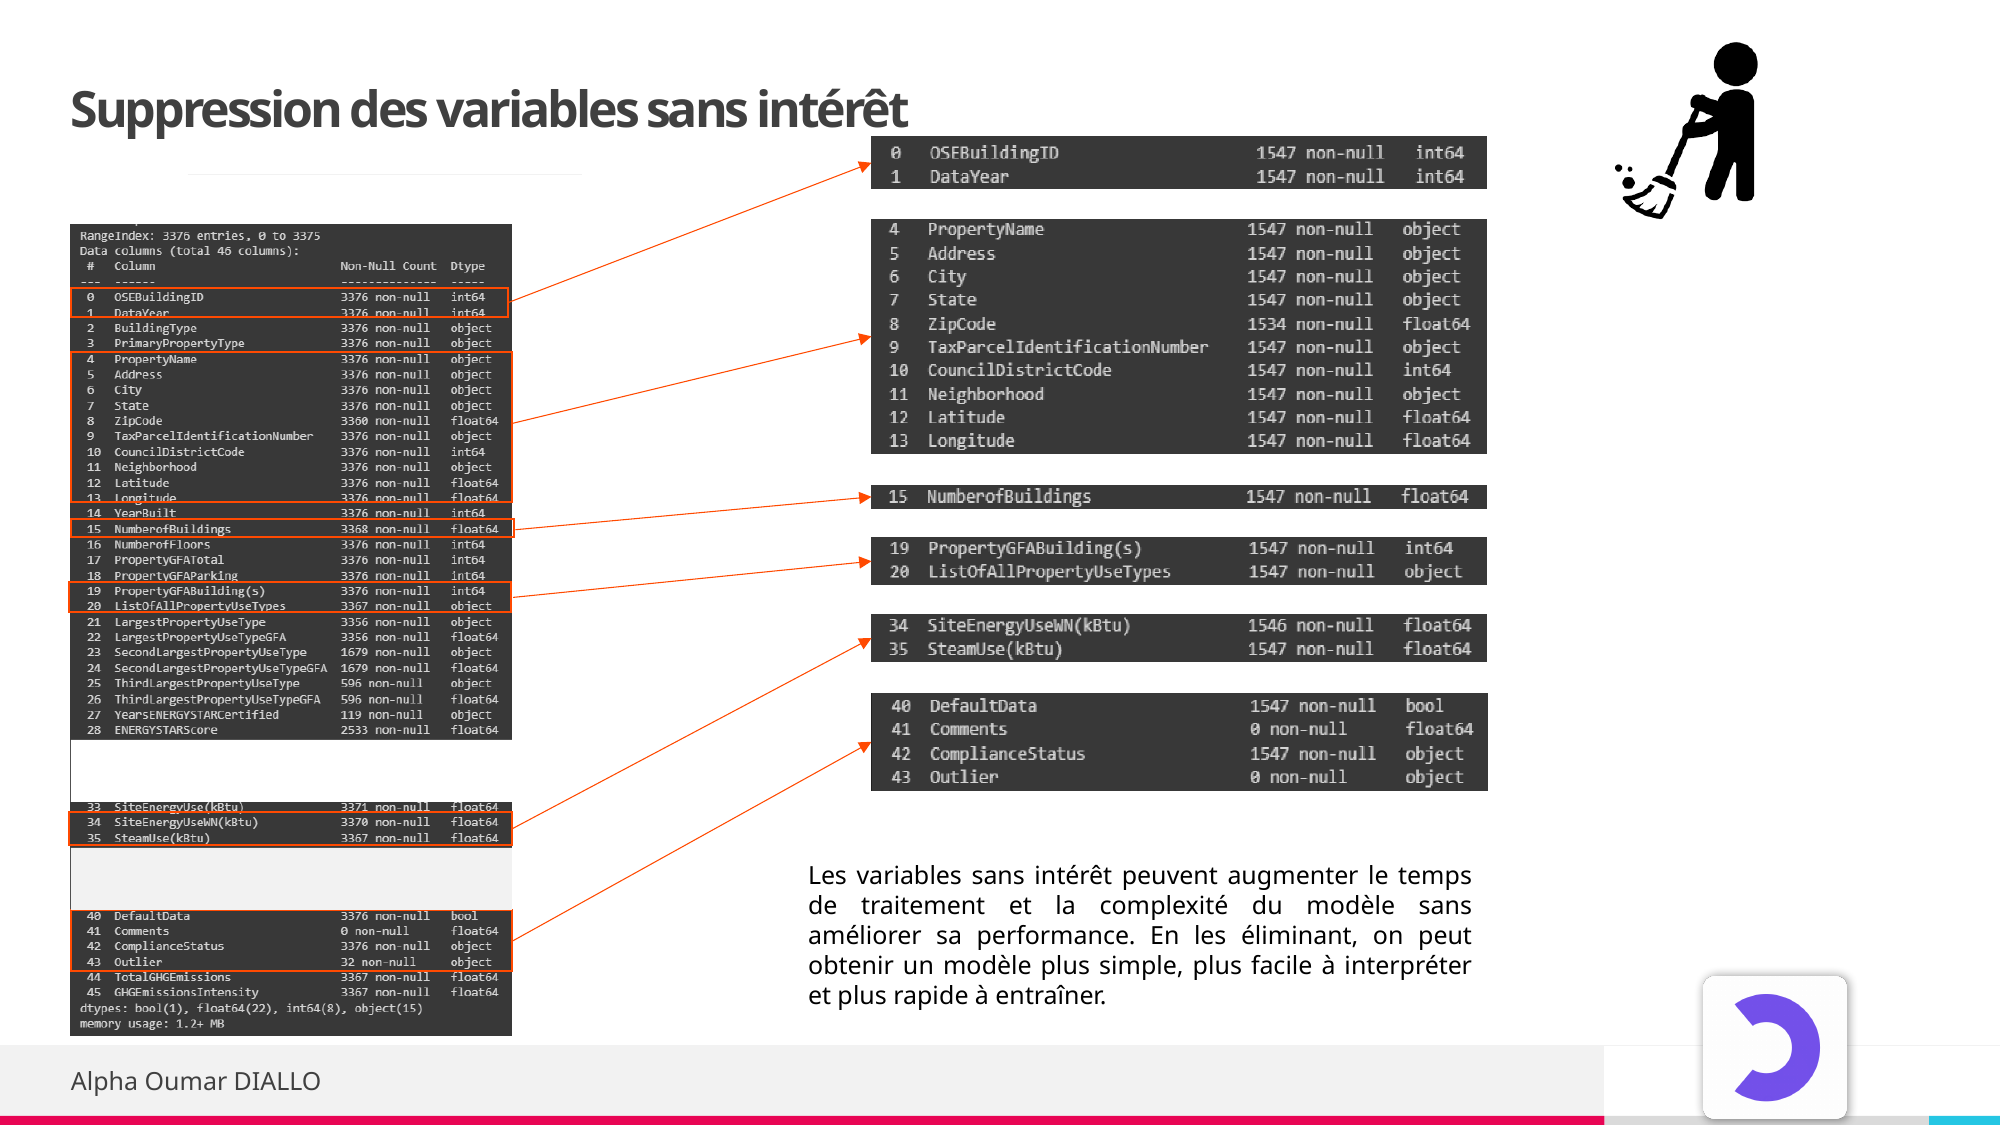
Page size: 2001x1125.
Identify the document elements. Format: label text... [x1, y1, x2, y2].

title Suppression des variables sans intérêt [70, 47, 1160, 175]
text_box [871, 136, 1488, 791]
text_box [507, 162, 872, 303]
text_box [515, 496, 872, 530]
footer Alpha Oumar DIALLO [70, 1056, 1000, 1105]
picture [1597, 41, 1776, 220]
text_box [512, 637, 872, 741]
picture [1703, 976, 1847, 1119]
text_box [513, 561, 872, 598]
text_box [68, 224, 512, 1036]
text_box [510, 336, 872, 424]
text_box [510, 741, 872, 942]
text_box Les variables sans intérêt peuvent augmenter le temps de traitement et la complexité du modèle sans améliorer sa performance. En les éliminant, on peut obtenir un modèle plus simple, plus facile à interpréter et plus rapide à entraîner. [793, 852, 1488, 1017]
